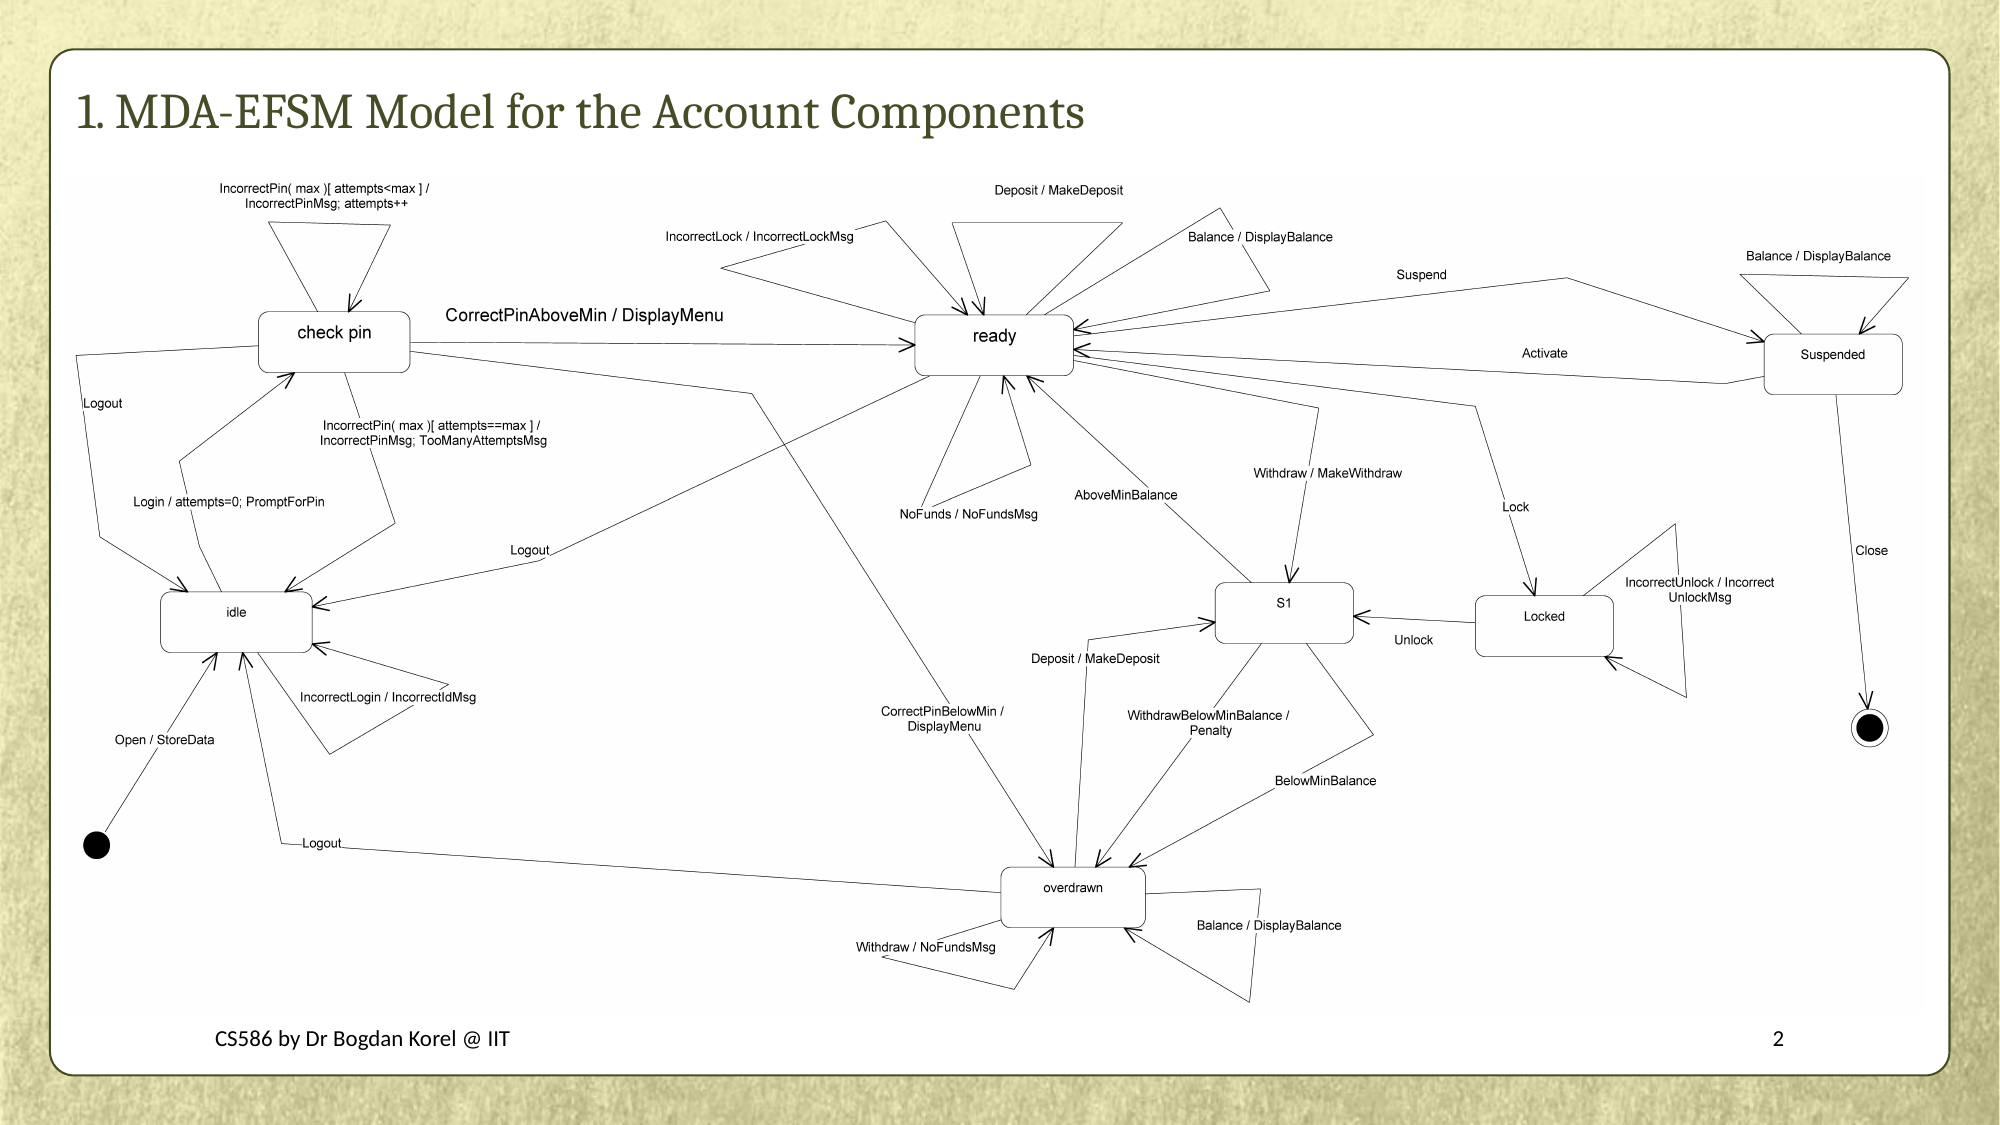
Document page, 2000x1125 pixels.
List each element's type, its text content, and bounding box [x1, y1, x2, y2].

footer CS586 by Dr Bogdan Korel @ IIT [199, 1013, 1417, 1063]
title 1. MDA-EFSM Model for the Account Components [62, 70, 1662, 150]
slide_number 2 [1682, 1013, 1800, 1063]
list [62, 174, 1925, 1013]
